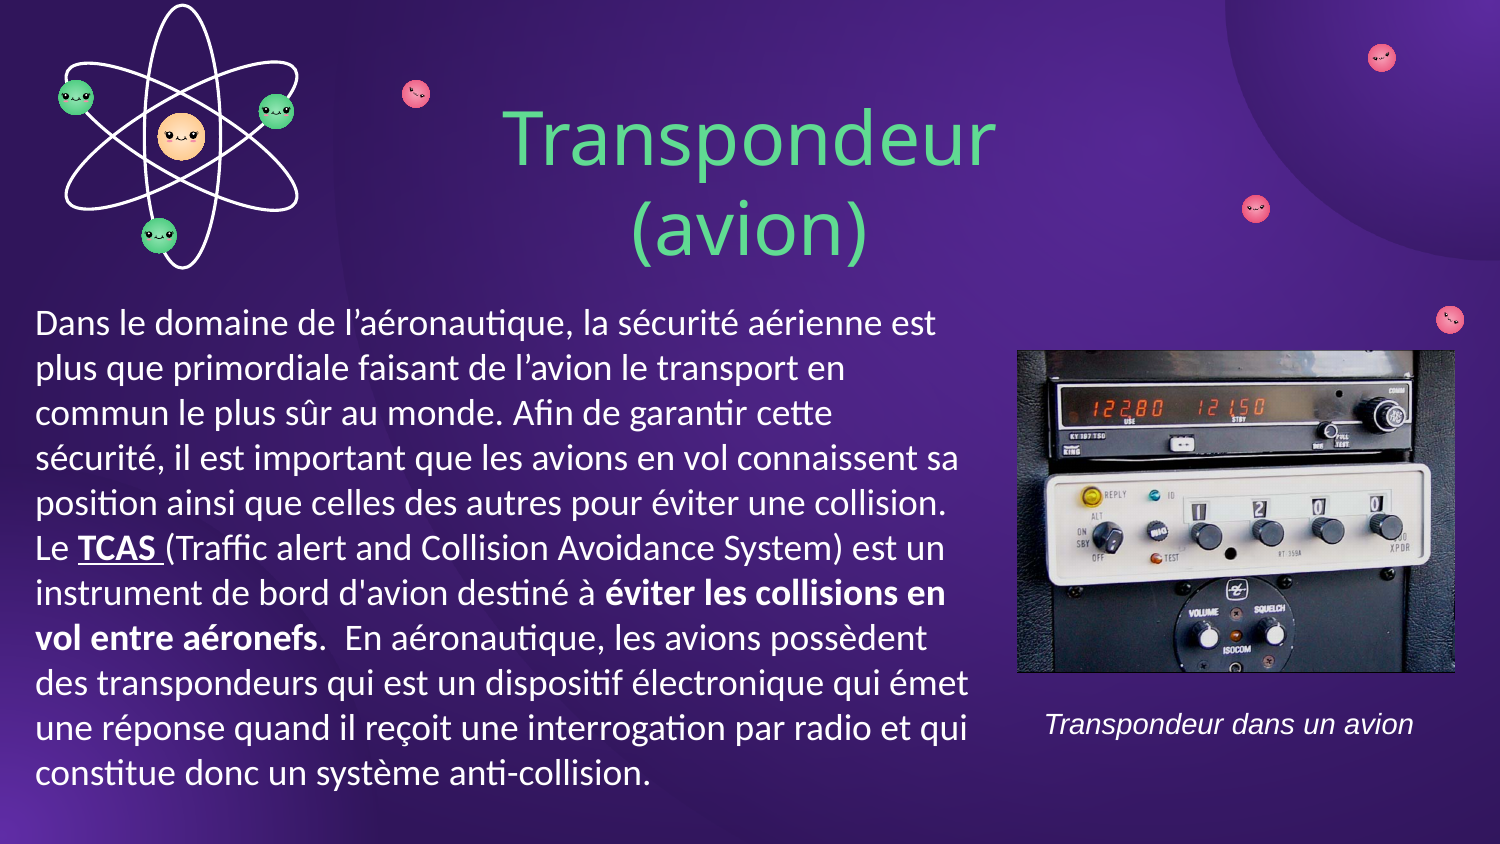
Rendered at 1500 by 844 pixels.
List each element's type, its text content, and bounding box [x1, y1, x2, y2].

title Transpondeur (avion) [466, 75, 1034, 198]
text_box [1367, 43, 1396, 72]
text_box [49, 4, 314, 269]
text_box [402, 79, 430, 108]
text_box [1242, 194, 1270, 223]
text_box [1436, 305, 1465, 334]
text_box Dans le domaine de l’aéronautique, la sécurité aérienne est plus que primordiale faisant de l’avion le transport en commun le plus sûr au monde. Afin de garantir cette sécurité, il est important que les avions en vol connaissent sa position ainsi que celles des autres pour éviter une collision. Le TCAS (Traffic alert and Collision Avoidance System) est un instrument de bord d'avion destiné à éviter les collisions en vol entre aéronefs. En aéronautique, les avions possèdent des transpondeurs qui est un dispositif électronique qui émet une réponse quand il reçoit une interrogation par radio et qui constitue donc un système anti-collision. [20, 290, 986, 835]
text_box Transpondeur dans un avion [1028, 697, 1430, 748]
picture [0, 0, 1500, 844]
